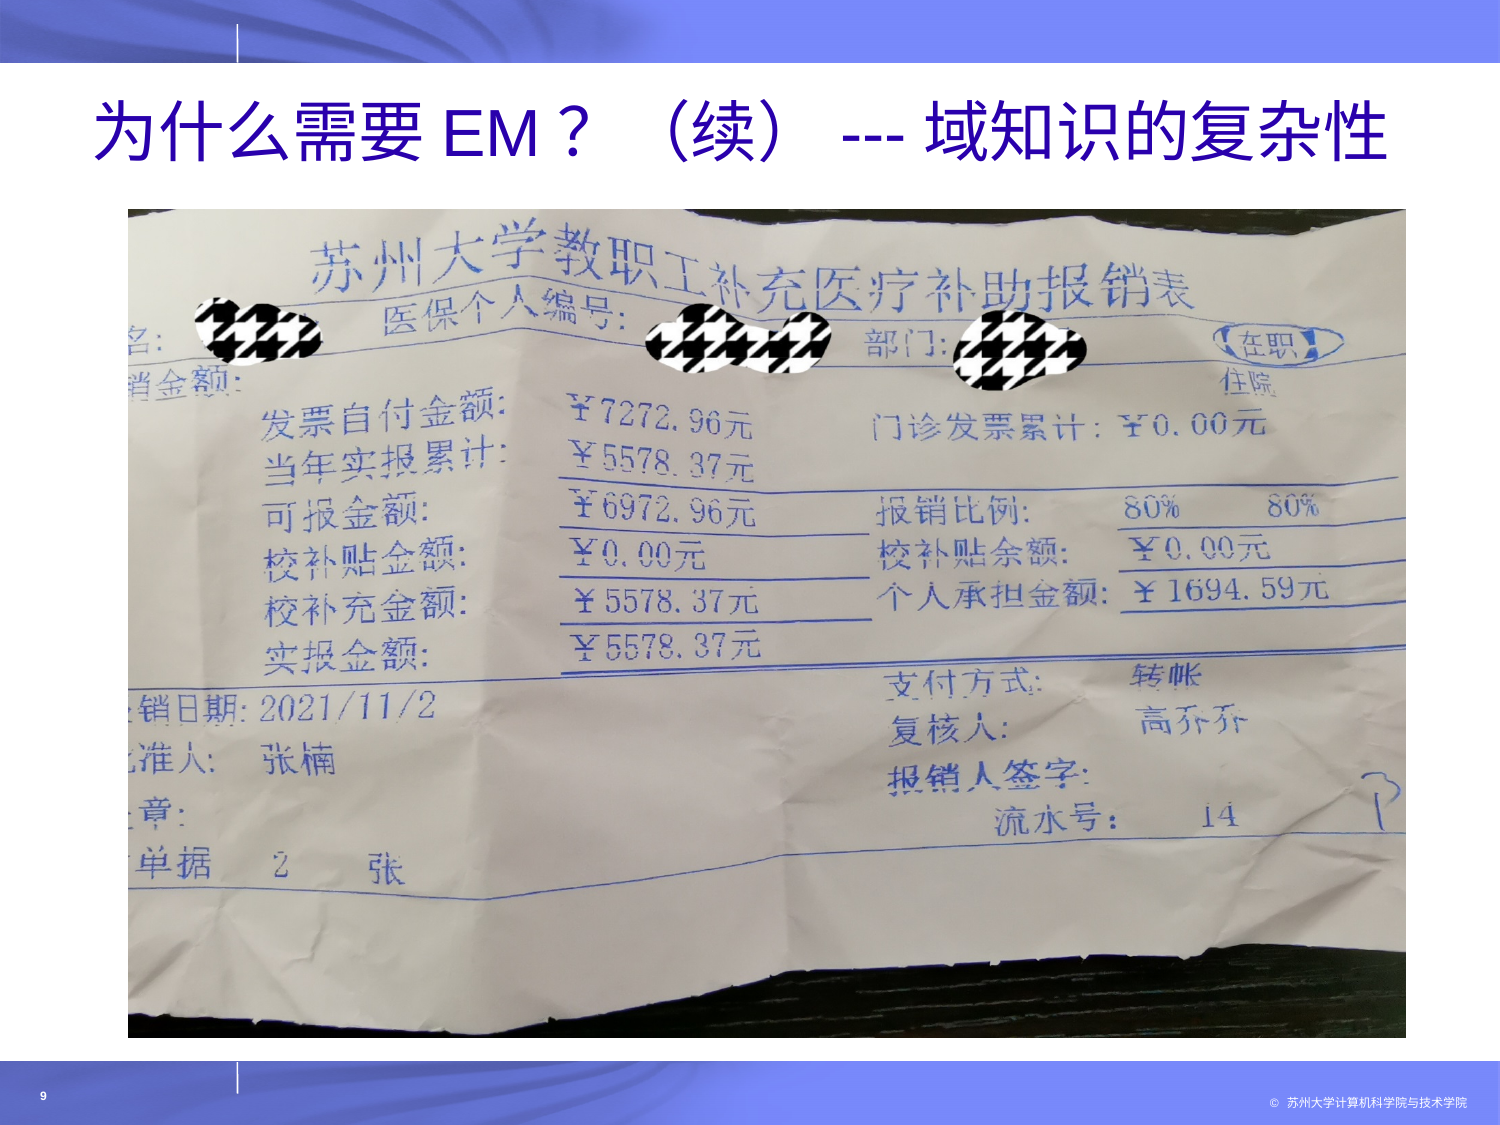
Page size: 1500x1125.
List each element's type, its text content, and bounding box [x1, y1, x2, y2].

picture [128, 209, 1406, 1038]
picture [0, 1061, 1500, 1125]
title 为什么需要EM？（续）---域知识的复杂性 [76, 91, 1430, 210]
picture [0, 0, 1500, 63]
slide_number 9 [25, 1066, 191, 1120]
